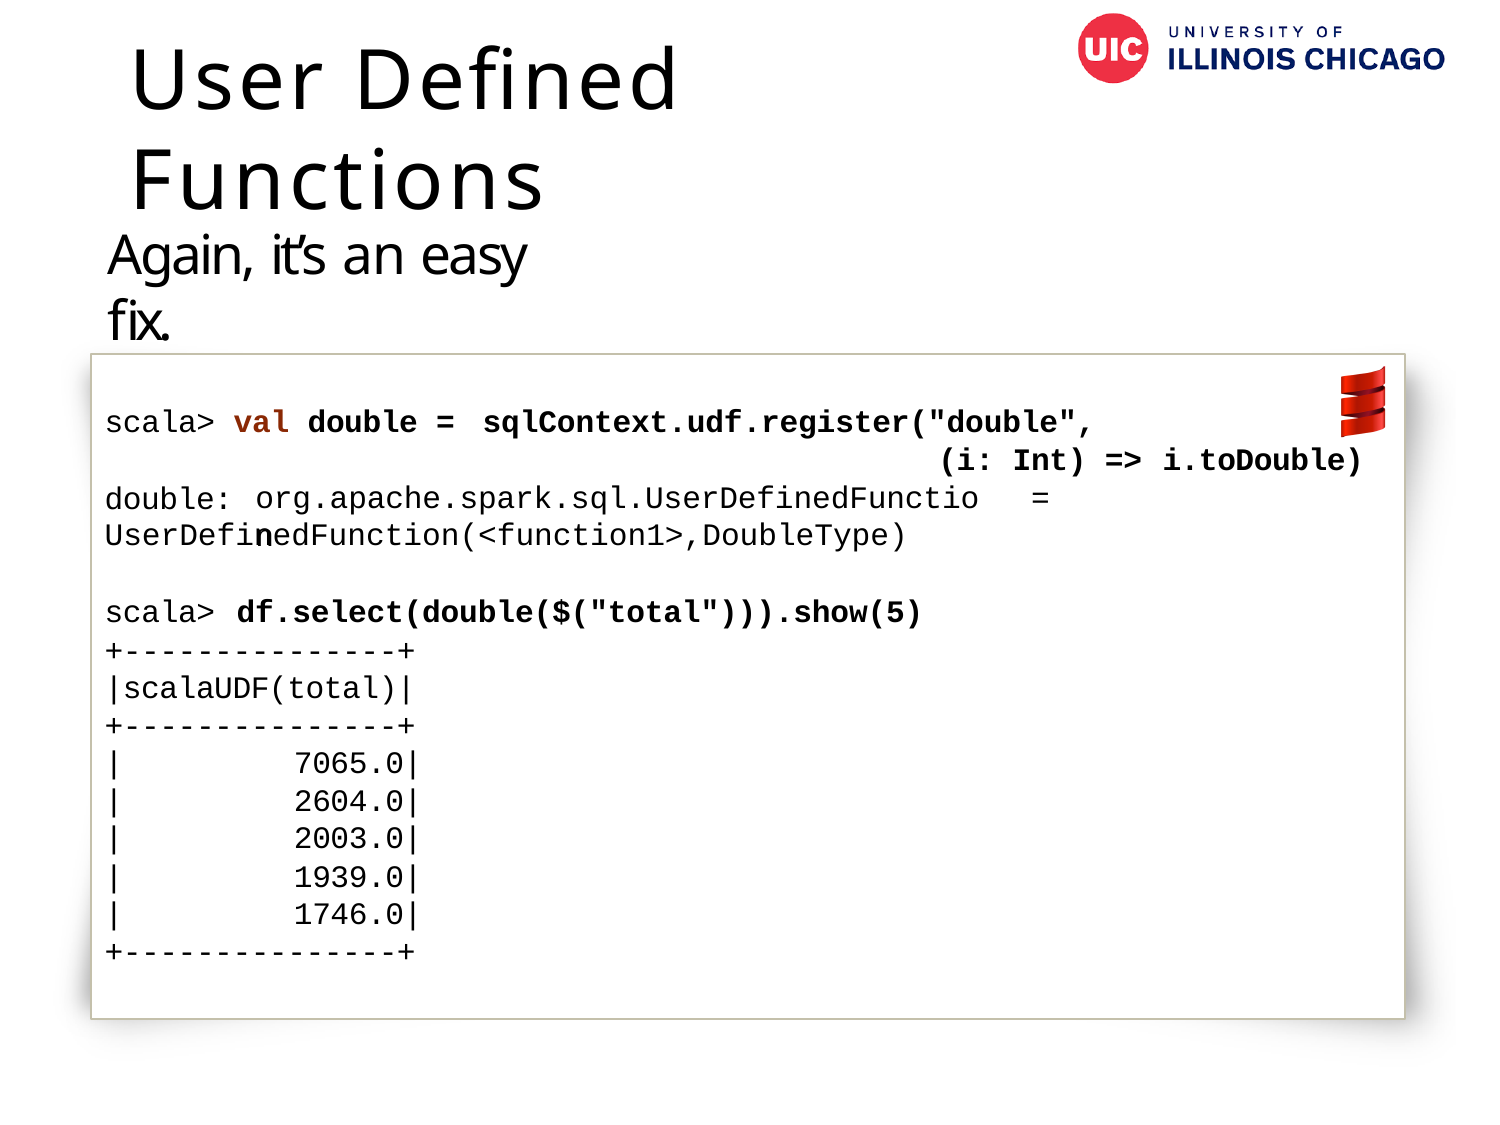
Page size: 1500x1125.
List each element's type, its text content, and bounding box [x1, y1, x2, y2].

title User Defined Functions [127, 24, 1042, 227]
text_box UserDefinedFunction(<function1>,DoubleType) scala> df.select(double($("total"))).show(5) +---------------+ |scalaUDF(total)| +---------------+ | 7065.0| | 2604.0| | 2003.0| | 1939.0| | 1746.0| +---------------+ [104, 512, 931, 970]
text_box Int) => i.toDouble) = [1012, 437, 1368, 516]
text_box [49, 336, 1449, 1048]
text_box (i: org.apache.spark.sql.UserDefinedFunction [255, 437, 1006, 553]
text_box double: [104, 476, 236, 512]
text_box [1336, 365, 1386, 438]
text_box [43, 312, 1456, 1092]
picture [1076, 11, 1448, 86]
text_box scala> val double = sqlContext.udf.register("double", [104, 398, 1102, 439]
text_box [90, 353, 1406, 1019]
text_box Again, it’s an easy fix. [106, 217, 574, 312]
